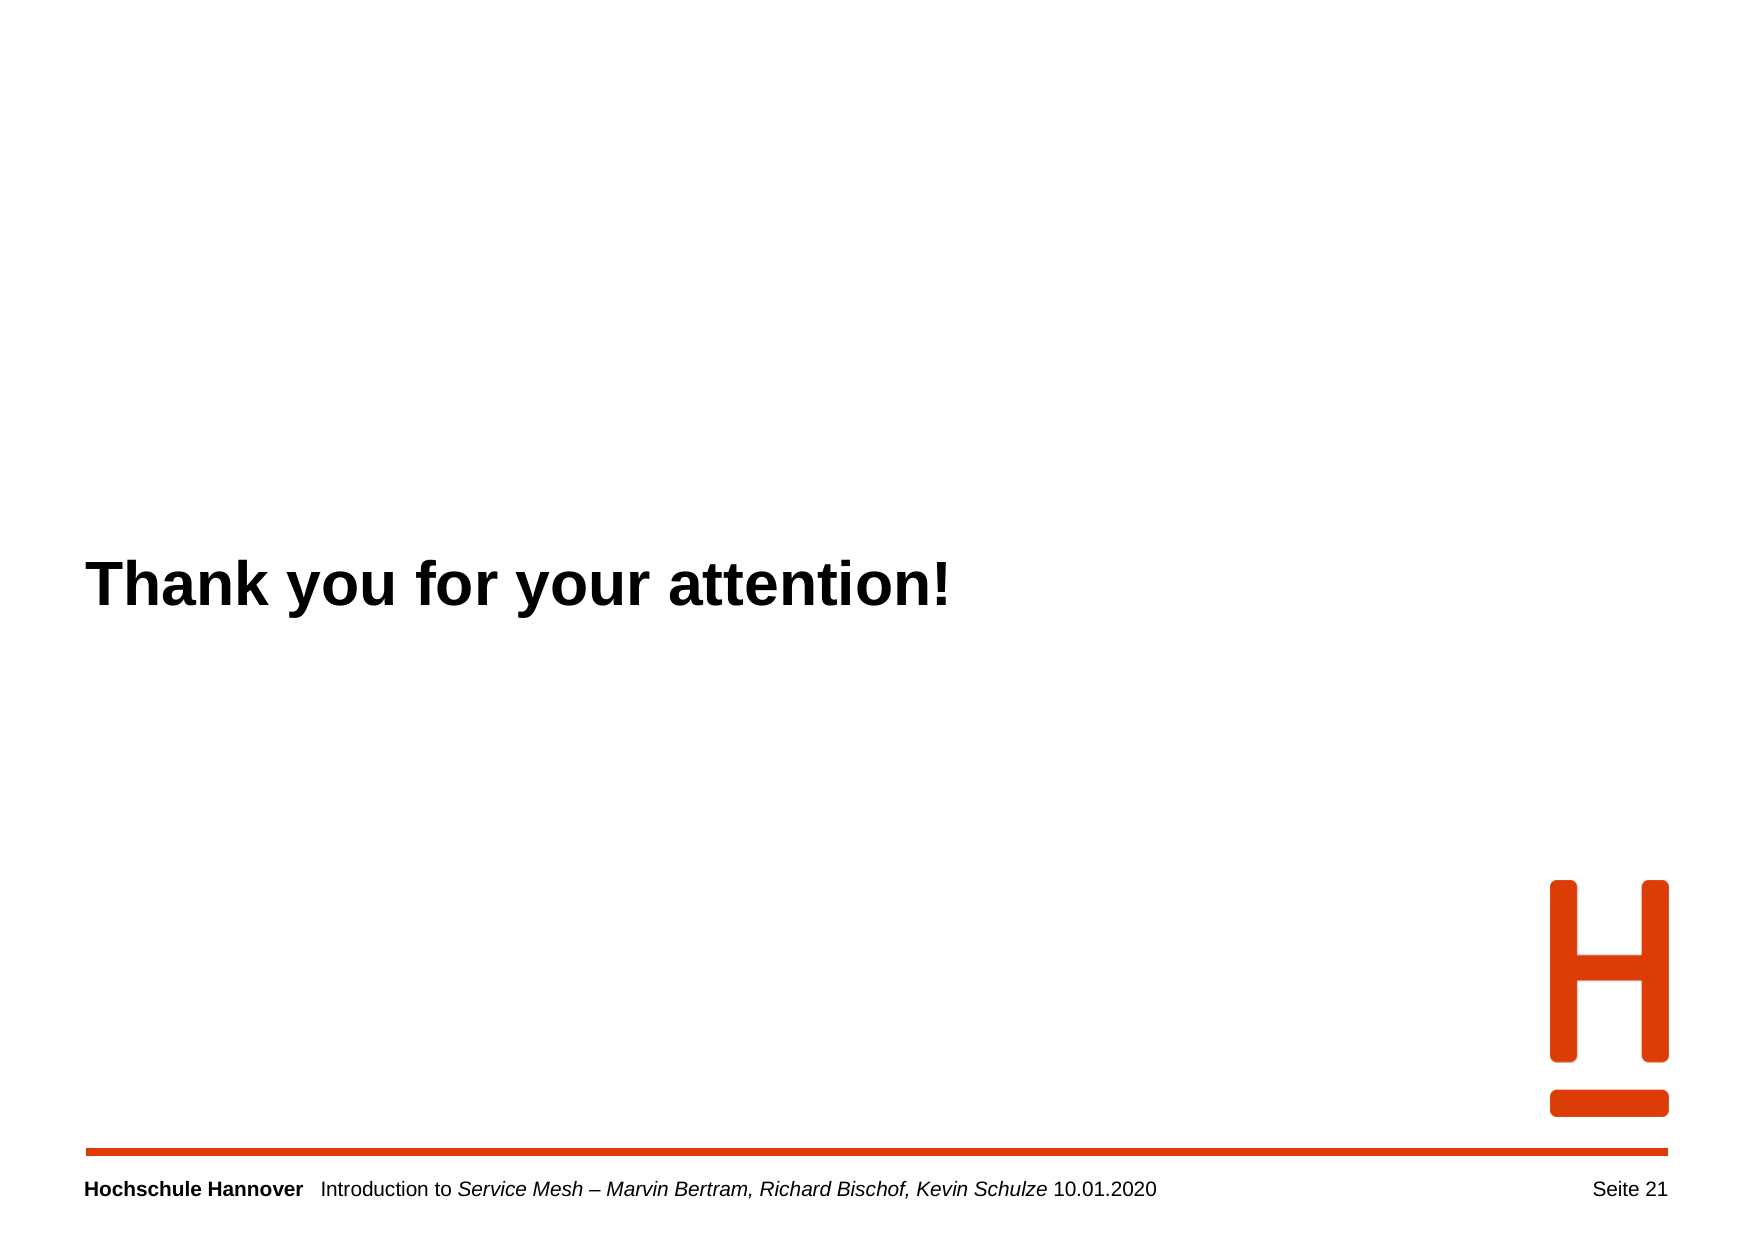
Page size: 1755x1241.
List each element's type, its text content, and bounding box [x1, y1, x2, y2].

picture [1550, 880, 1669, 1117]
slide_number Seite ‹#› [1467, 1175, 1669, 1213]
title Thank you for your attention! [85, 542, 1669, 699]
